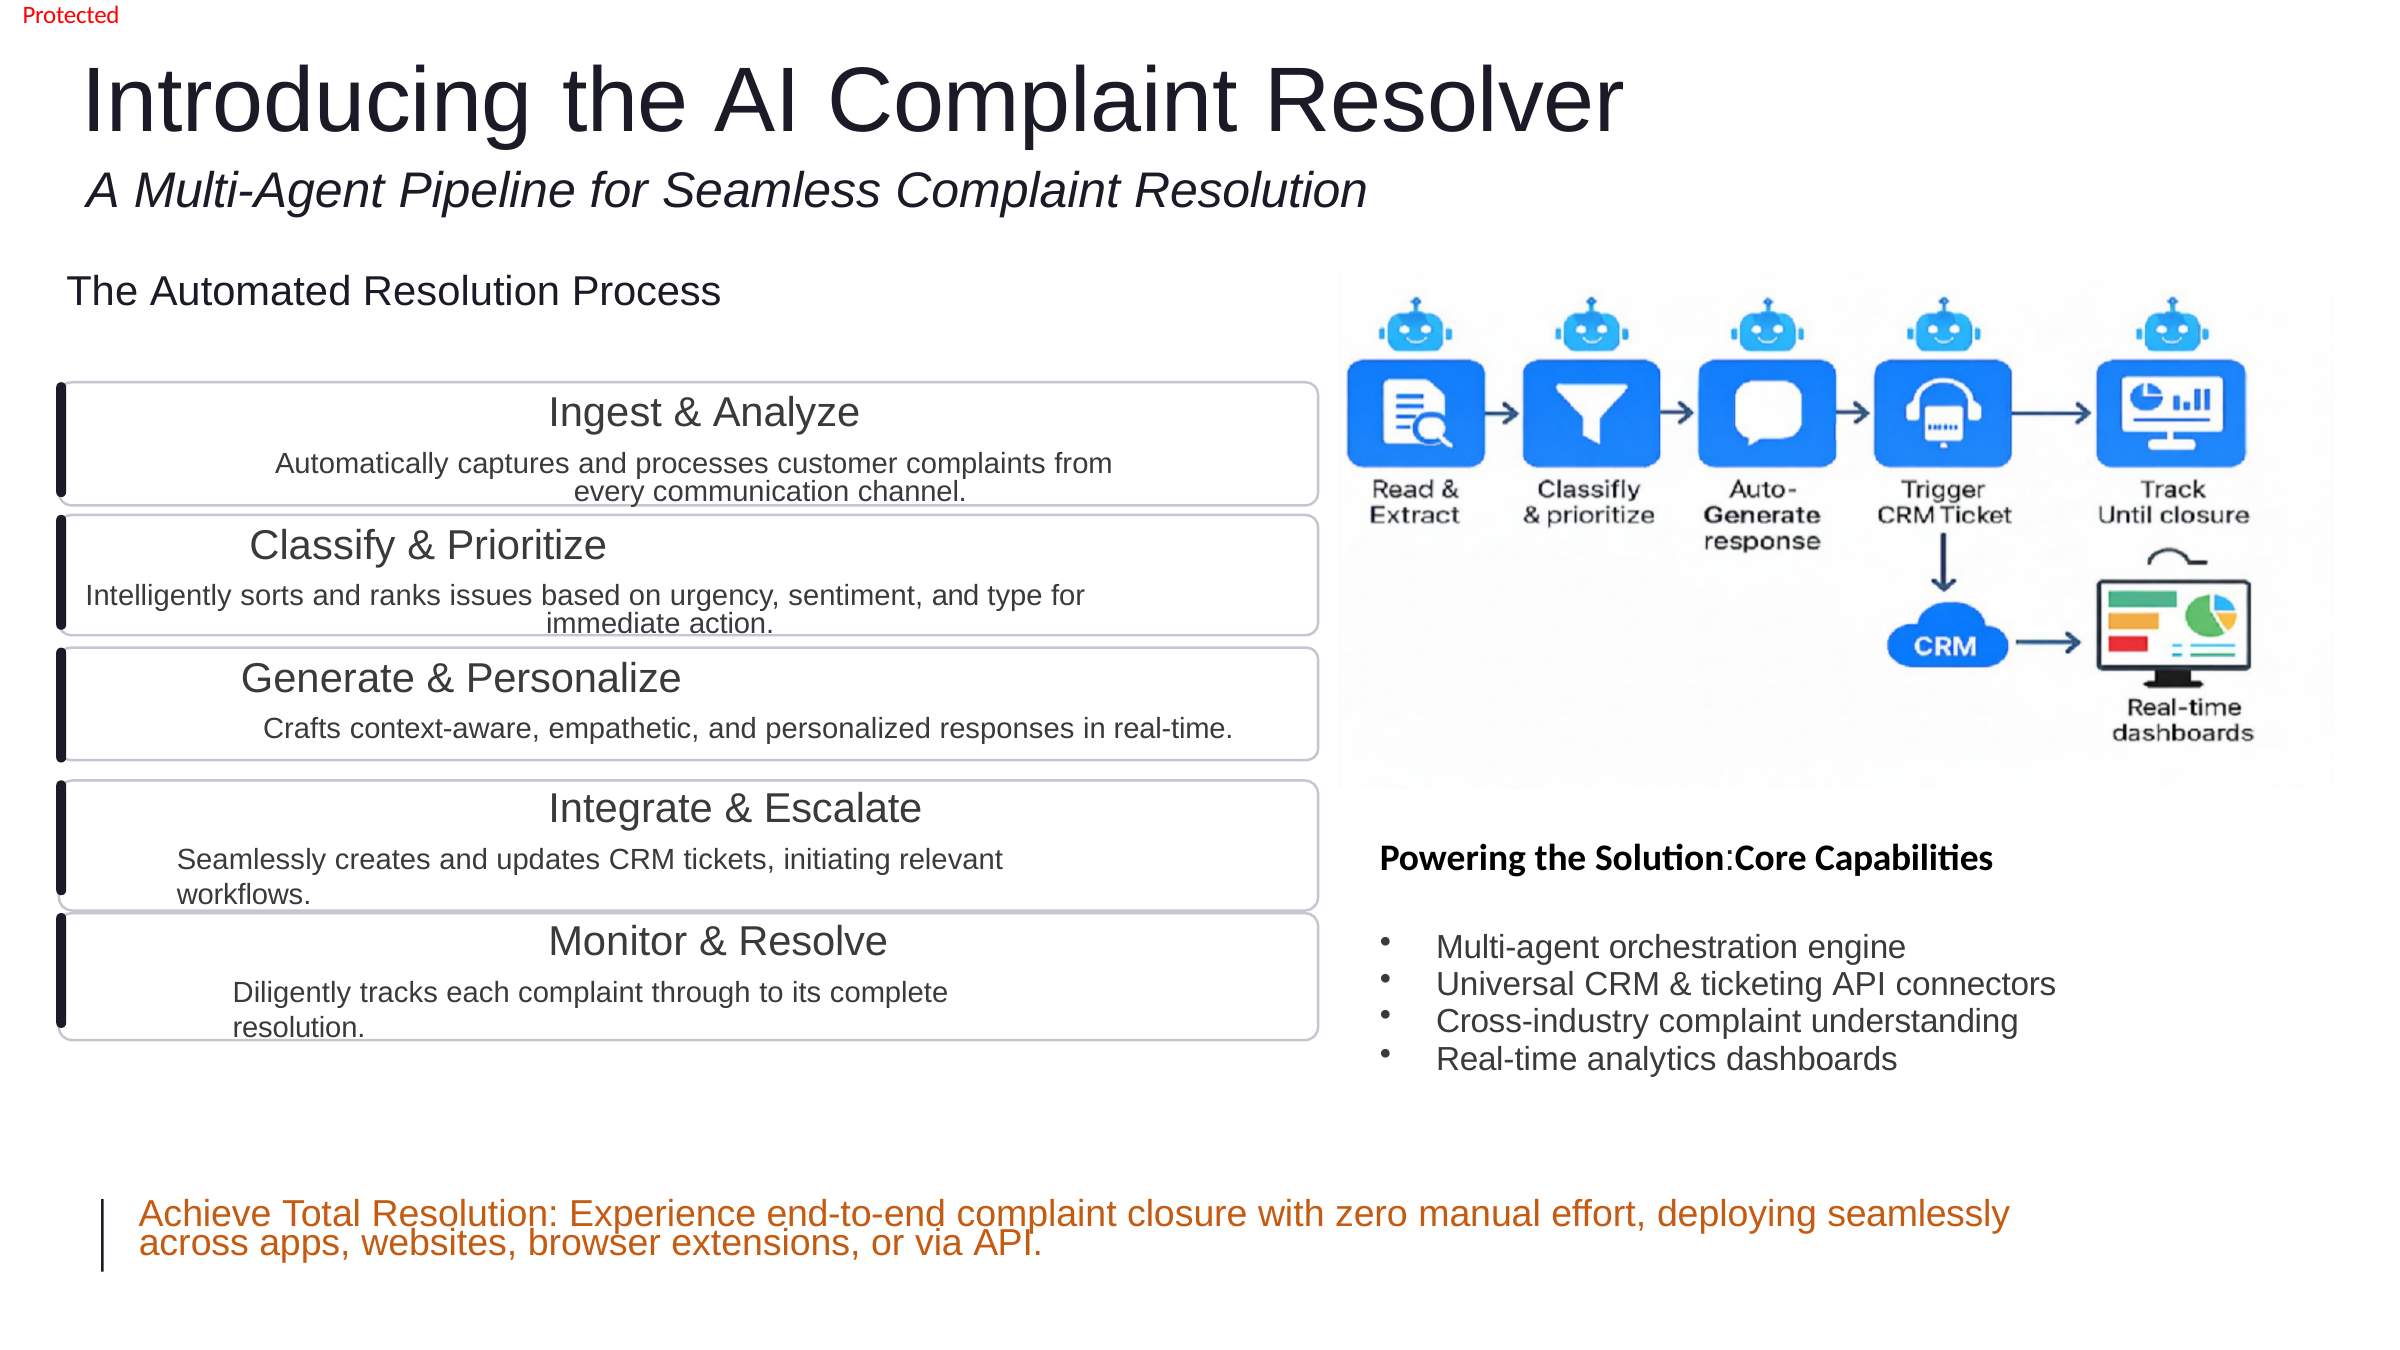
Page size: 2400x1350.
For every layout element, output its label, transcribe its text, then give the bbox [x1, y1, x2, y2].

title Introducing the AI Complaint Resolver [79, 37, 1627, 265]
text_box Achieve Total Resolution: Experience end-to-end complaint closure with zero manual effort, deploying seamlessly [136, 1187, 2024, 1235]
text_box Powering the Solution:Core Capabilities [1377, 830, 2000, 878]
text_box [55, 646, 1320, 763]
text_box A Multi-Agent Pipeline for Seamless Complaint Resolution The Automated Resolution Process Ingest & Analyze Automatically captures and processes customer complaints from every communication channel. Classify & Prioritize Intelligently sorts and ranks issues based on urgency, sentiment, and type for immediate action. Generate & Personalize Crafts context-aware, empathetic, and personalized responses in real-time. [64, 155, 1375, 745]
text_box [55, 778, 1320, 911]
text_box Integrate & Escalate Seamlessly creates and updates CRM tickets, initiating relevant workflows. [174, 771, 1145, 777]
picture [1338, 271, 2334, 790]
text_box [55, 380, 1320, 637]
text_box Multi-agent orchestration engine Universal CRM & ticketing API connectors Cross-industry complaint understanding Real-time analytics dashboards [1377, 925, 2061, 1078]
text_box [55, 911, 1320, 1042]
text_box Protected [20, 0, 125, 29]
text_box across apps, websites, browser extensions, or via API. [136, 1216, 1047, 1264]
